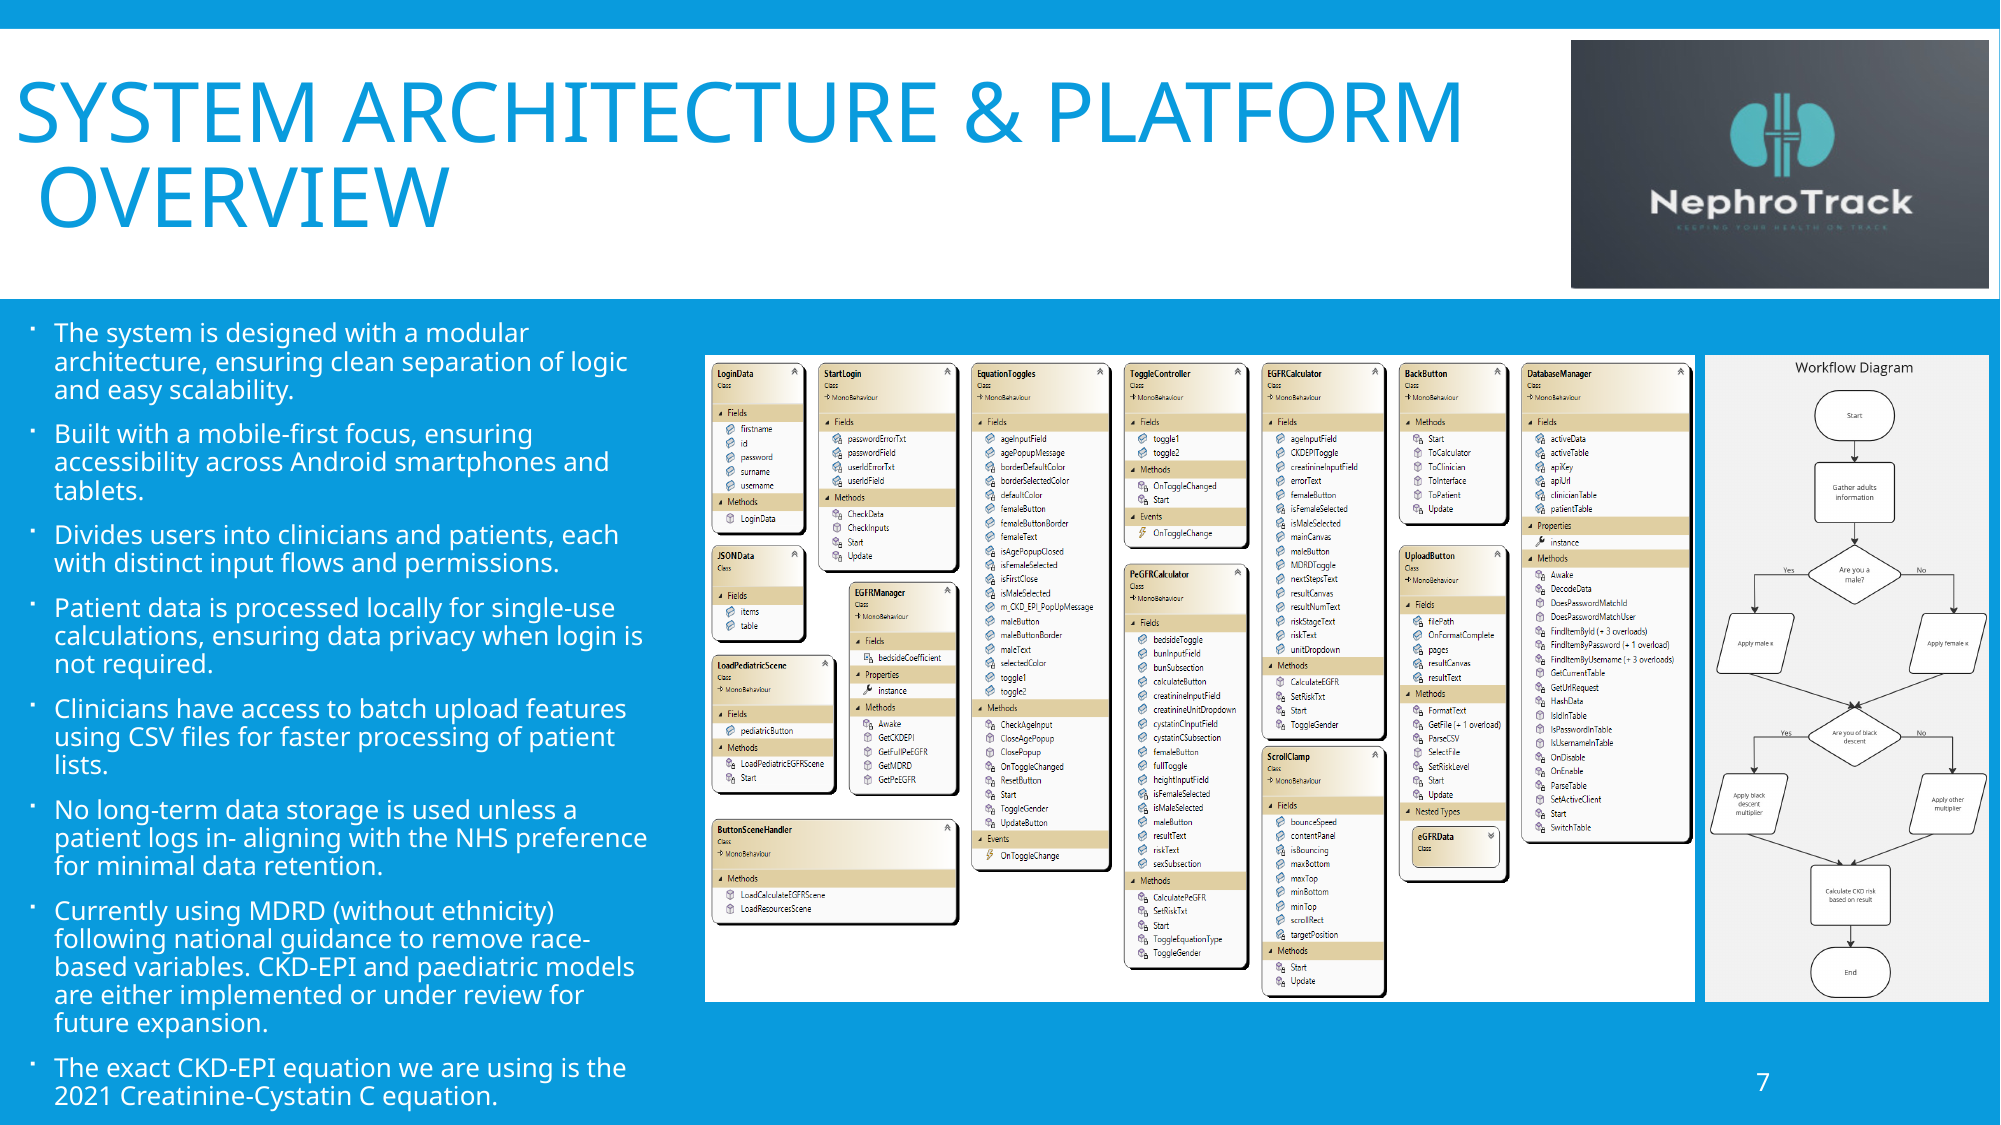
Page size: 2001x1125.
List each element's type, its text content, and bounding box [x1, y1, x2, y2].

list The system is designed with a modular architecture, ensuring clean separation of logic and easy scalability. Built with a mobile-first focus, ensuring accessibility across Android smartphones and tablets. Divides users into clinicians and patients, each with distinct input flows and permissions. Patient data is processed locally for single-use calculations, ensuring data privacy when login is not required. Clinicians have access to batch upload features using CSV files for faster processing of patient lists. No long-term data storage is used unless a patient logs in- aligning with the NHS preference for minimal data retention. Currently using MDRD (without ethnicity) following national guidance to remove race-based variables. CKD-EPI and paediatric models are either implemented or under review for future expansion. The exact CKD-EPI equation we are using is the 2021 Creatinine-Cystatin C equation. [11, 312, 672, 1125]
picture [1706, 356, 1988, 1001]
picture [1571, 40, 1989, 289]
picture [706, 356, 1694, 1001]
slide_number 7 [1748, 1053, 1904, 1114]
title System Architecture & Platform Overview [0, 36, 1572, 284]
